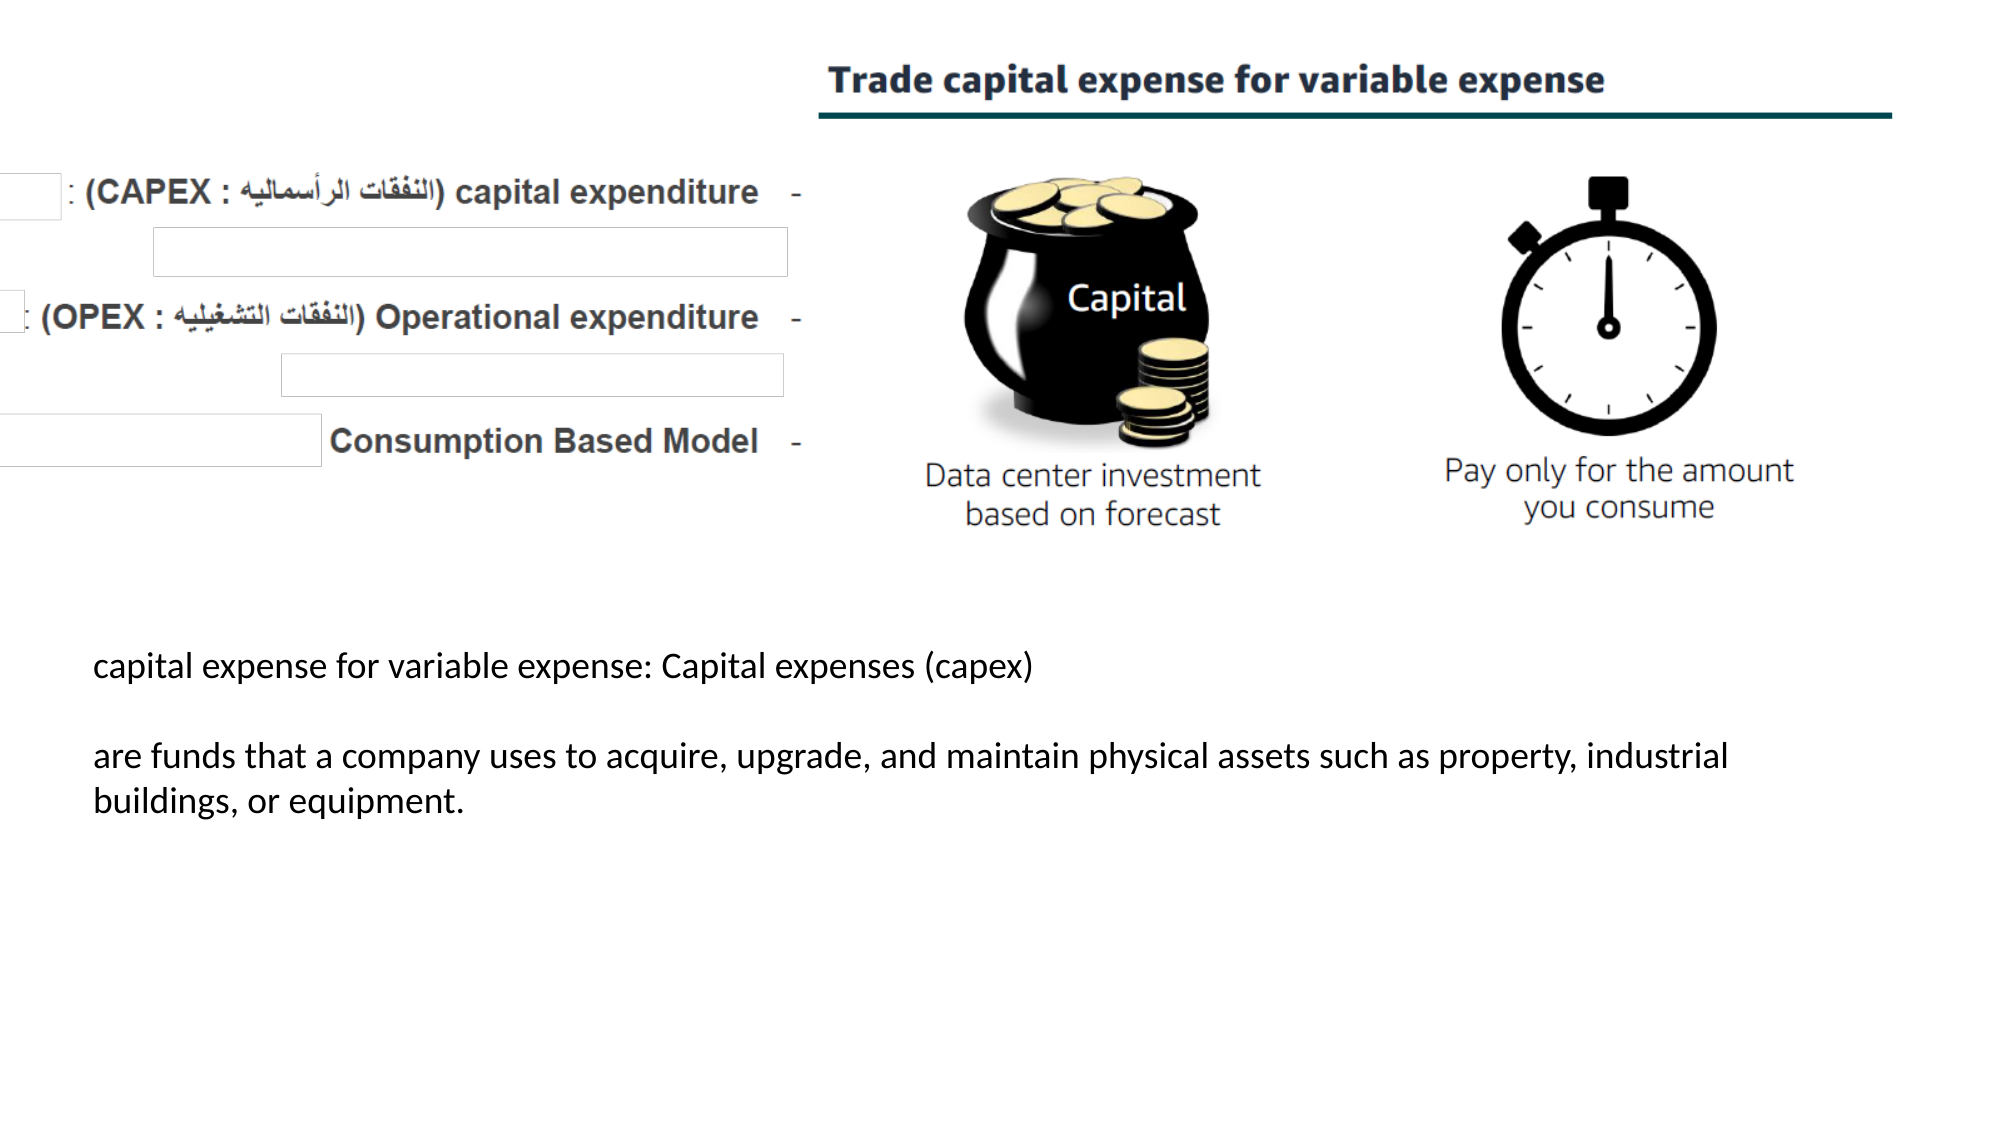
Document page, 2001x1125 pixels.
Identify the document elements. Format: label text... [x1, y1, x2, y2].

picture [0, 40, 1901, 554]
text_box capital expense for variable expense: Capital expenses (capex) are funds that a company uses to acquire, upgrade, and maintain physical assets such as property, industrial buildings, or equipment. [78, 634, 1842, 829]
